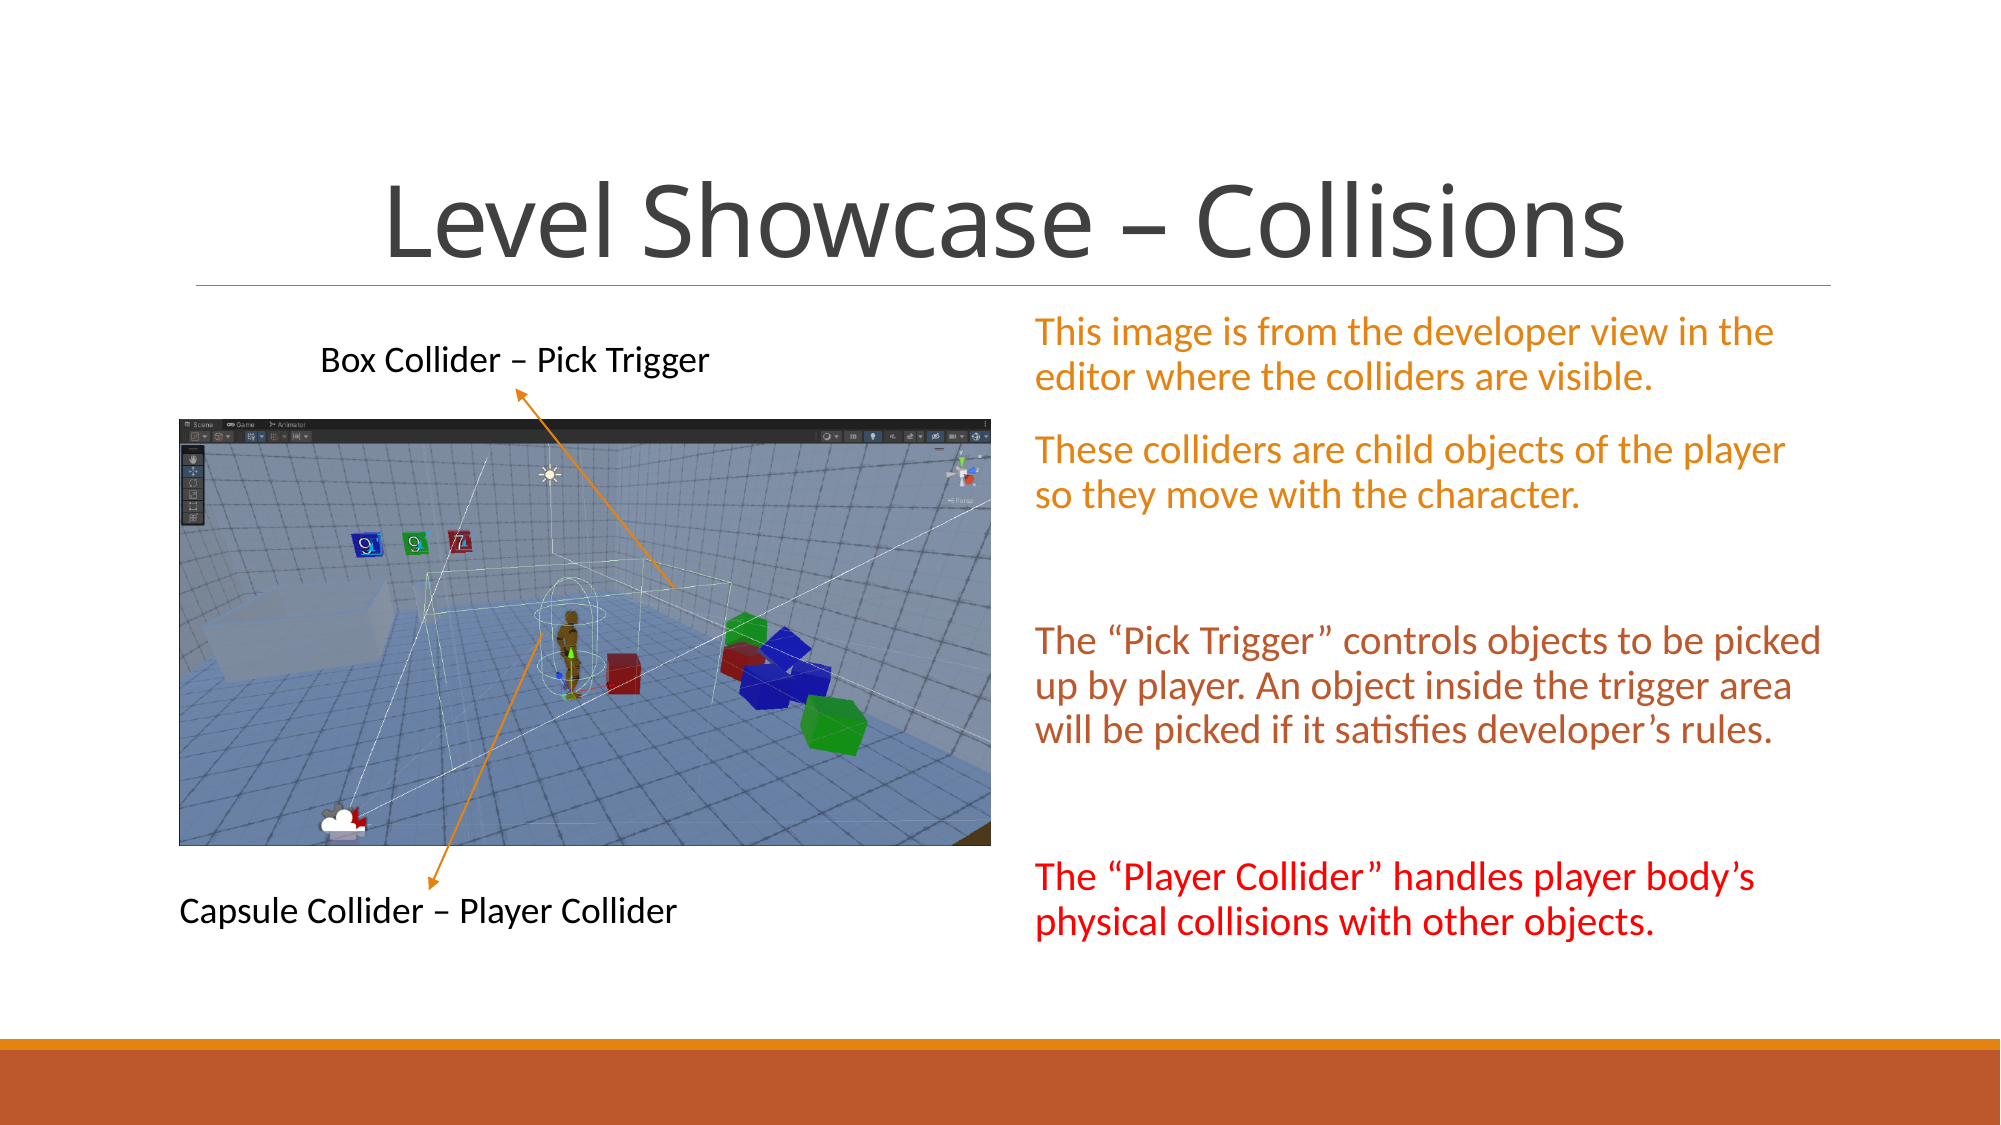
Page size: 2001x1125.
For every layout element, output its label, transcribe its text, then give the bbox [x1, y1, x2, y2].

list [179, 419, 991, 847]
text_box Box Collider – Pick Trigger [305, 327, 726, 388]
text_box Capsule Collider – Player Collider [164, 879, 694, 939]
title Level Showcase – Collisions [180, 47, 1830, 285]
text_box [514, 387, 676, 590]
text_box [428, 632, 544, 891]
list This image is from the developer view in the editor where the colliders are visible. These colliders are child objects of the player so they move with the character. The “Pick Trigger” controls objects to be picked up by player. An object inside the trigger area will be picked if it satisfies developer’s rules. The “Player Collider” handles player body’s physical collisions with other objects. [1020, 302, 1830, 963]
